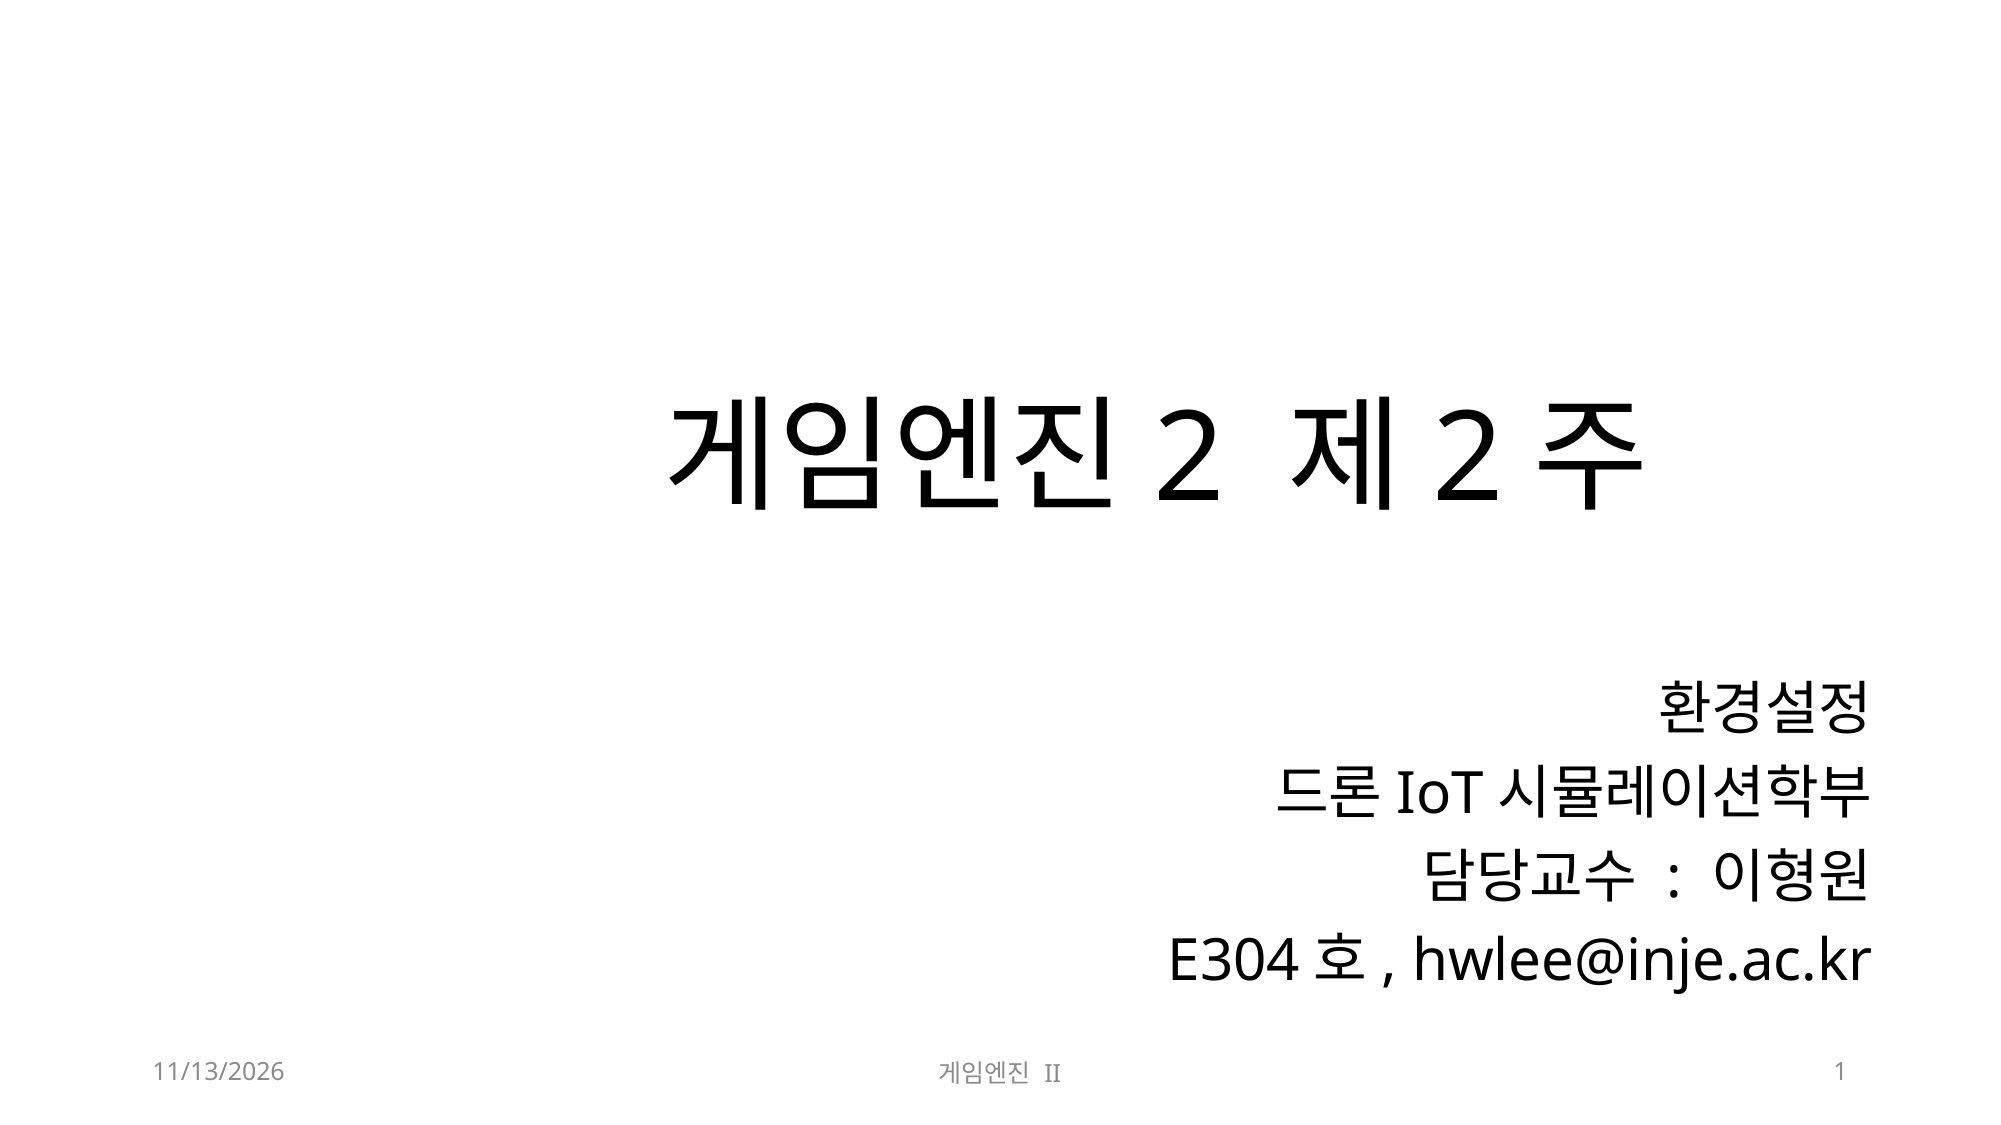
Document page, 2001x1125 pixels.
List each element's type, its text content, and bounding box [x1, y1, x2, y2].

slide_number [137, 1042, 588, 1103]
slide_number 1 [1412, 1042, 1863, 1103]
footer 게임엔진 II [662, 1042, 1338, 1103]
subtitle 환경설정 드론IoT시뮬레이션학부 담당교수 : 이형원 E304호, hwlee@inje.ac.kr [424, 671, 1888, 1040]
title 게임엔진2 제2주 [424, 163, 1888, 535]
